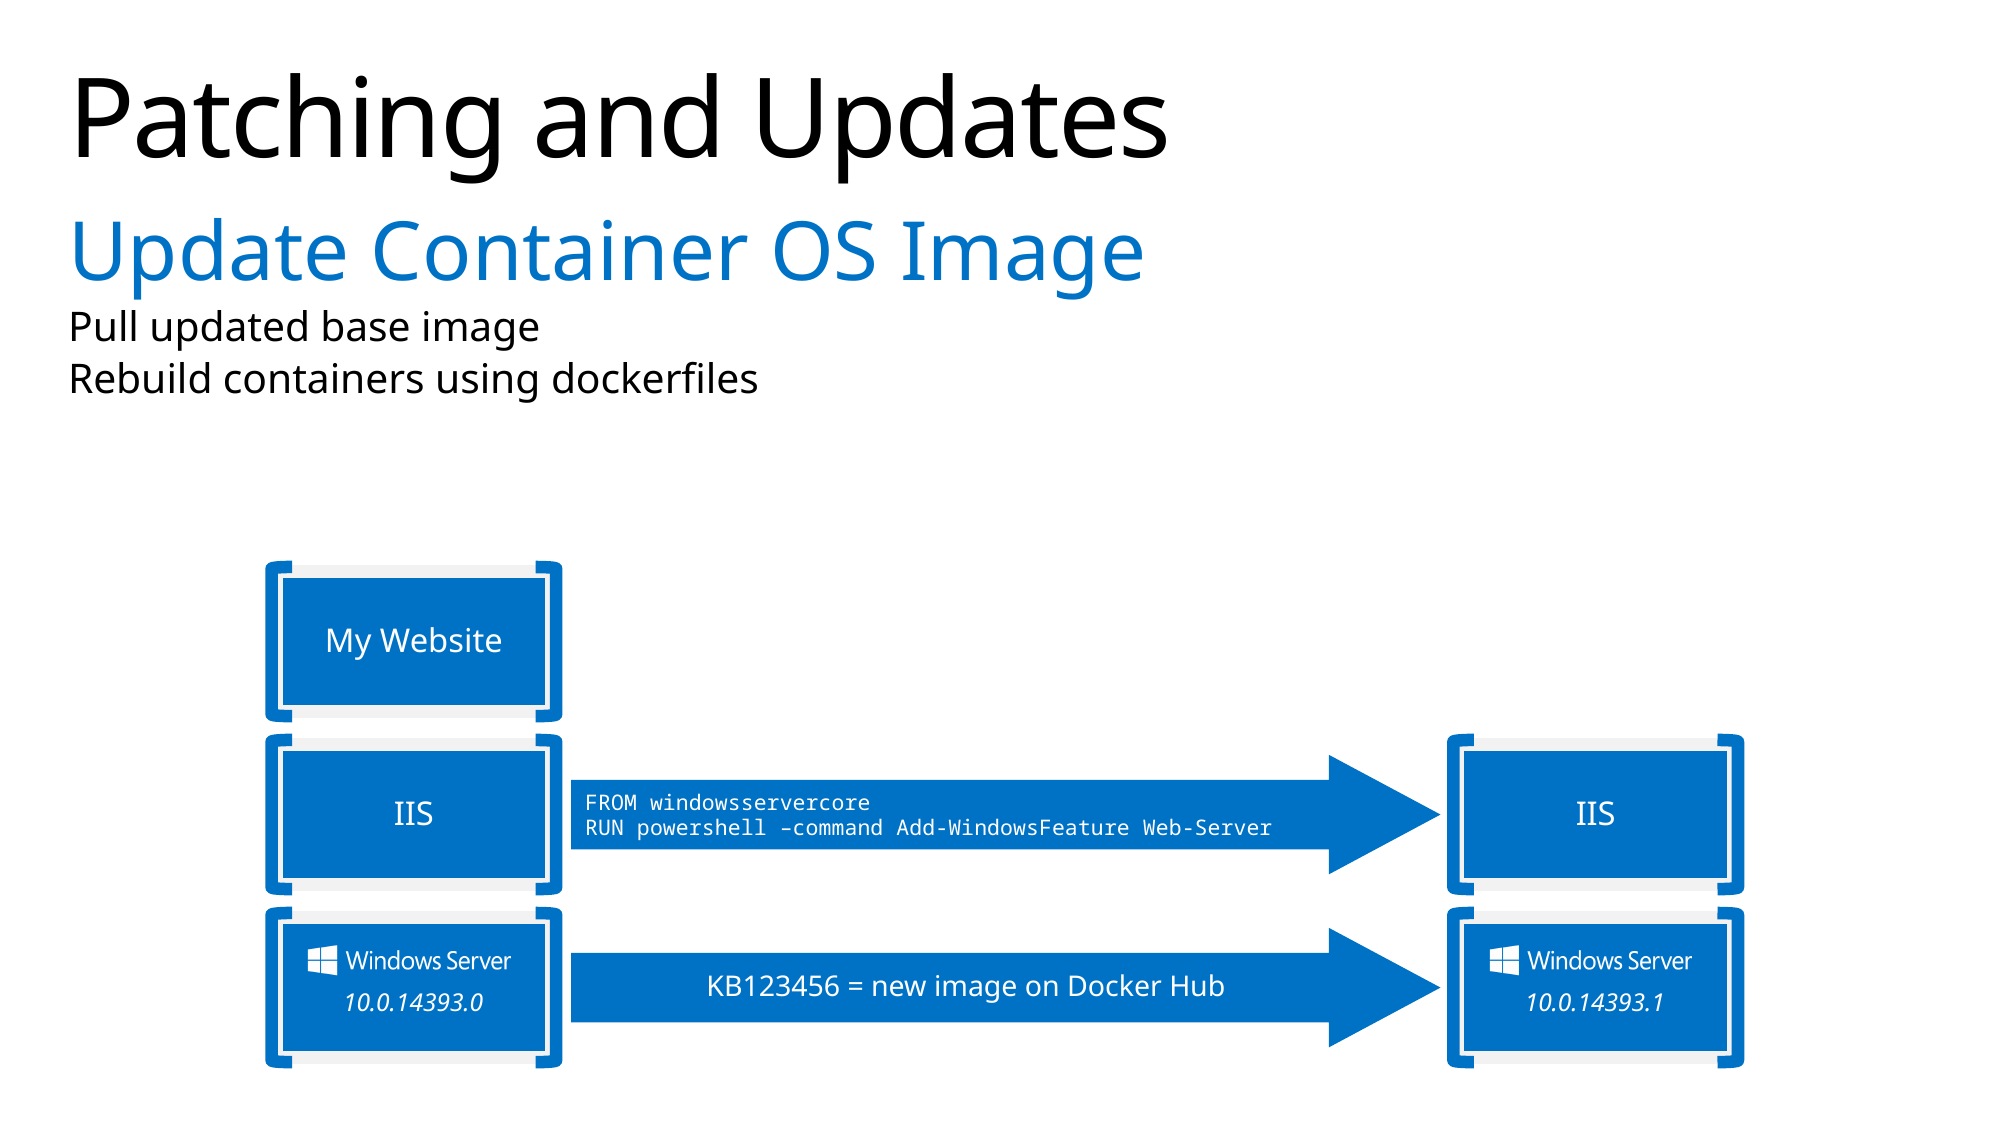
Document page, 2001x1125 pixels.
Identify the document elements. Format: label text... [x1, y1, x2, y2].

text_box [1453, 739, 1739, 890]
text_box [1453, 912, 1739, 1063]
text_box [570, 927, 1441, 1048]
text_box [570, 754, 1441, 875]
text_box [271, 566, 557, 1063]
list Update Container OS Image Pull updated base image Rebuild containers using dockerfiles [44, 195, 1956, 423]
title Patching and Updates [44, 47, 1957, 196]
